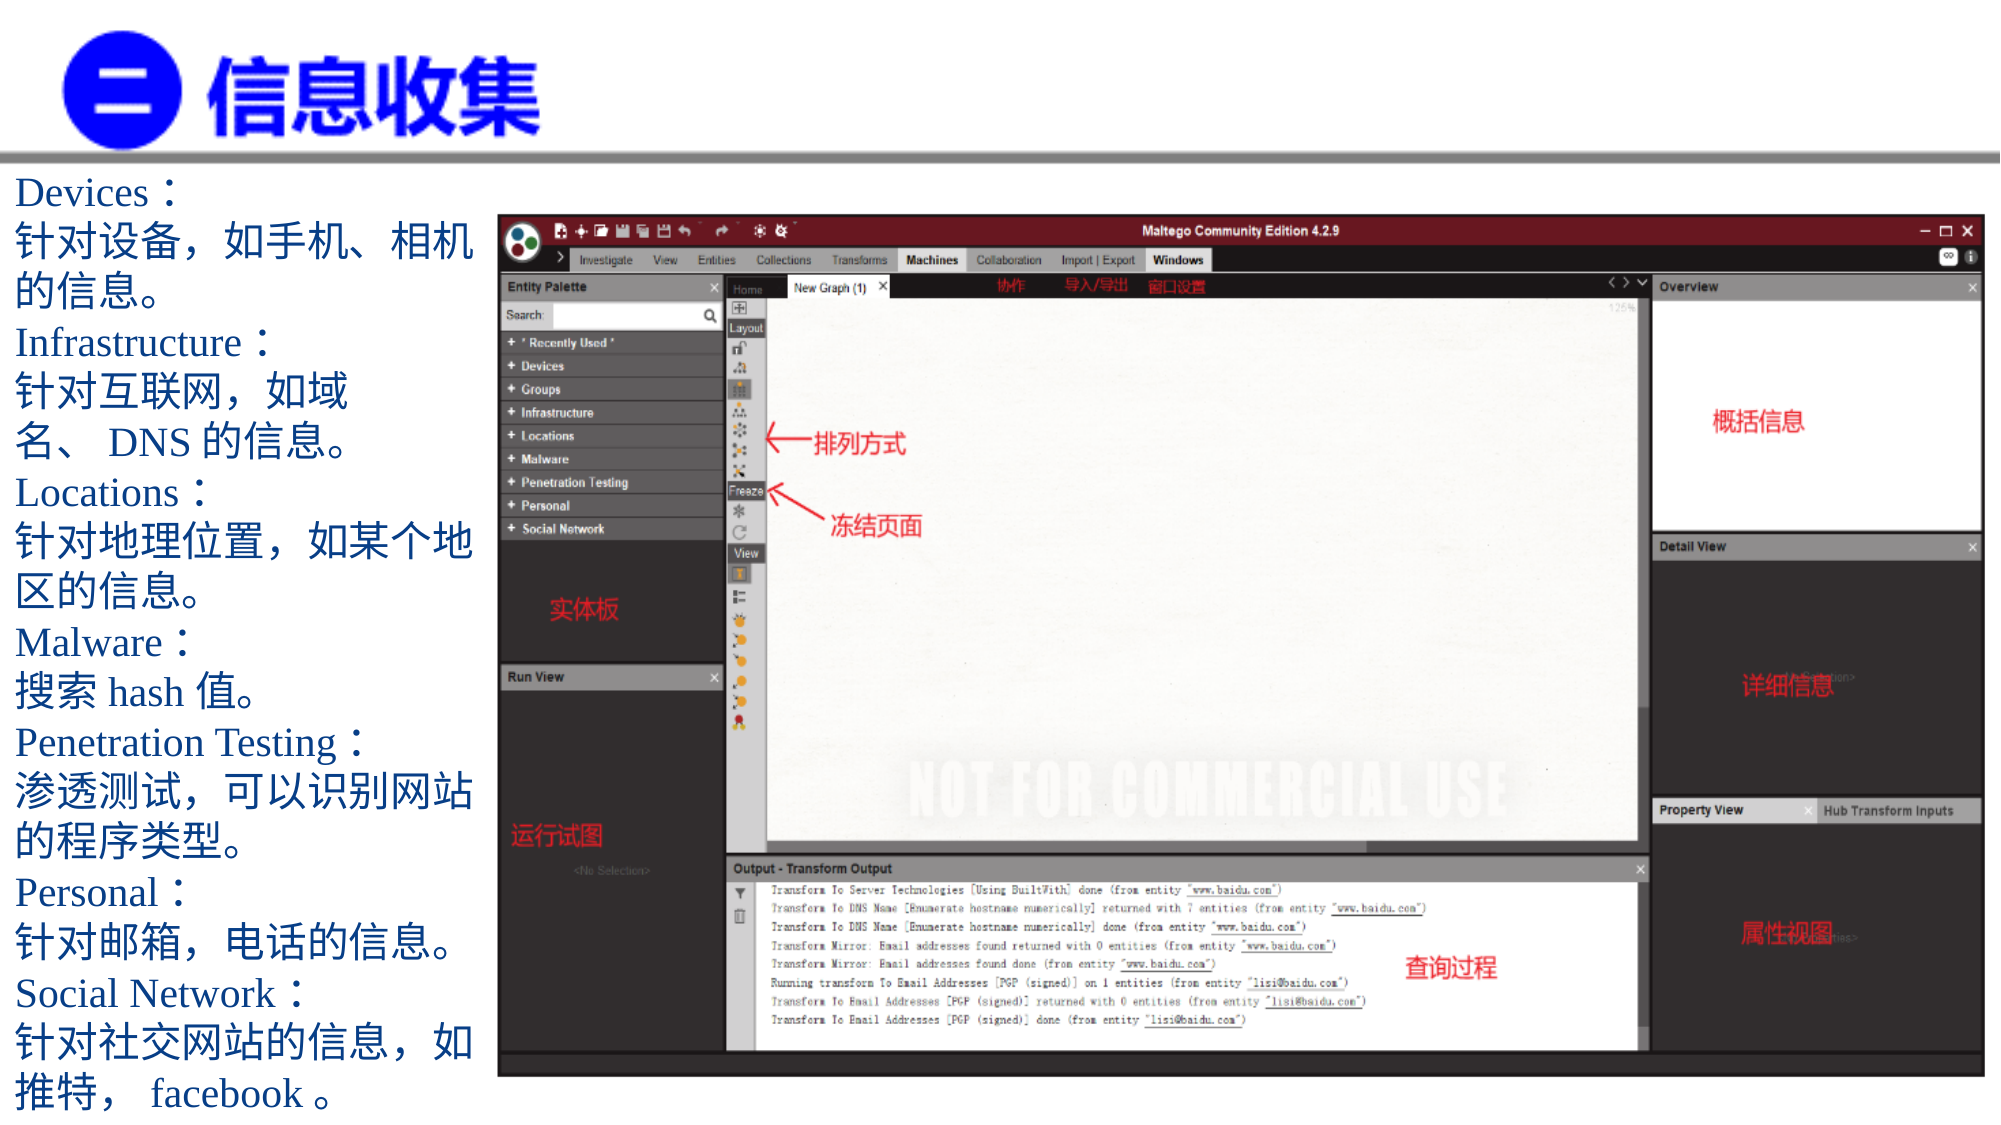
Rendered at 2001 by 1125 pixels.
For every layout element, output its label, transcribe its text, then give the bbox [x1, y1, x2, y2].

picture [0, 0, 2000, 1125]
text_box Devices： 针对设备，如手机、相机的信息。 Infrastructure： 针对互联网，如域名、DNS的信息。 Locations： 针对地理位置，如某个地区的信息。 Malware： 搜索hash值。 Penetration Testing： 渗透测试，可以识别网站的程序类型。 Personal： 针对邮箱，电话的信息。 Social Network： 针对社交网站的信息，如推特，facebook。 [0, 157, 517, 1123]
